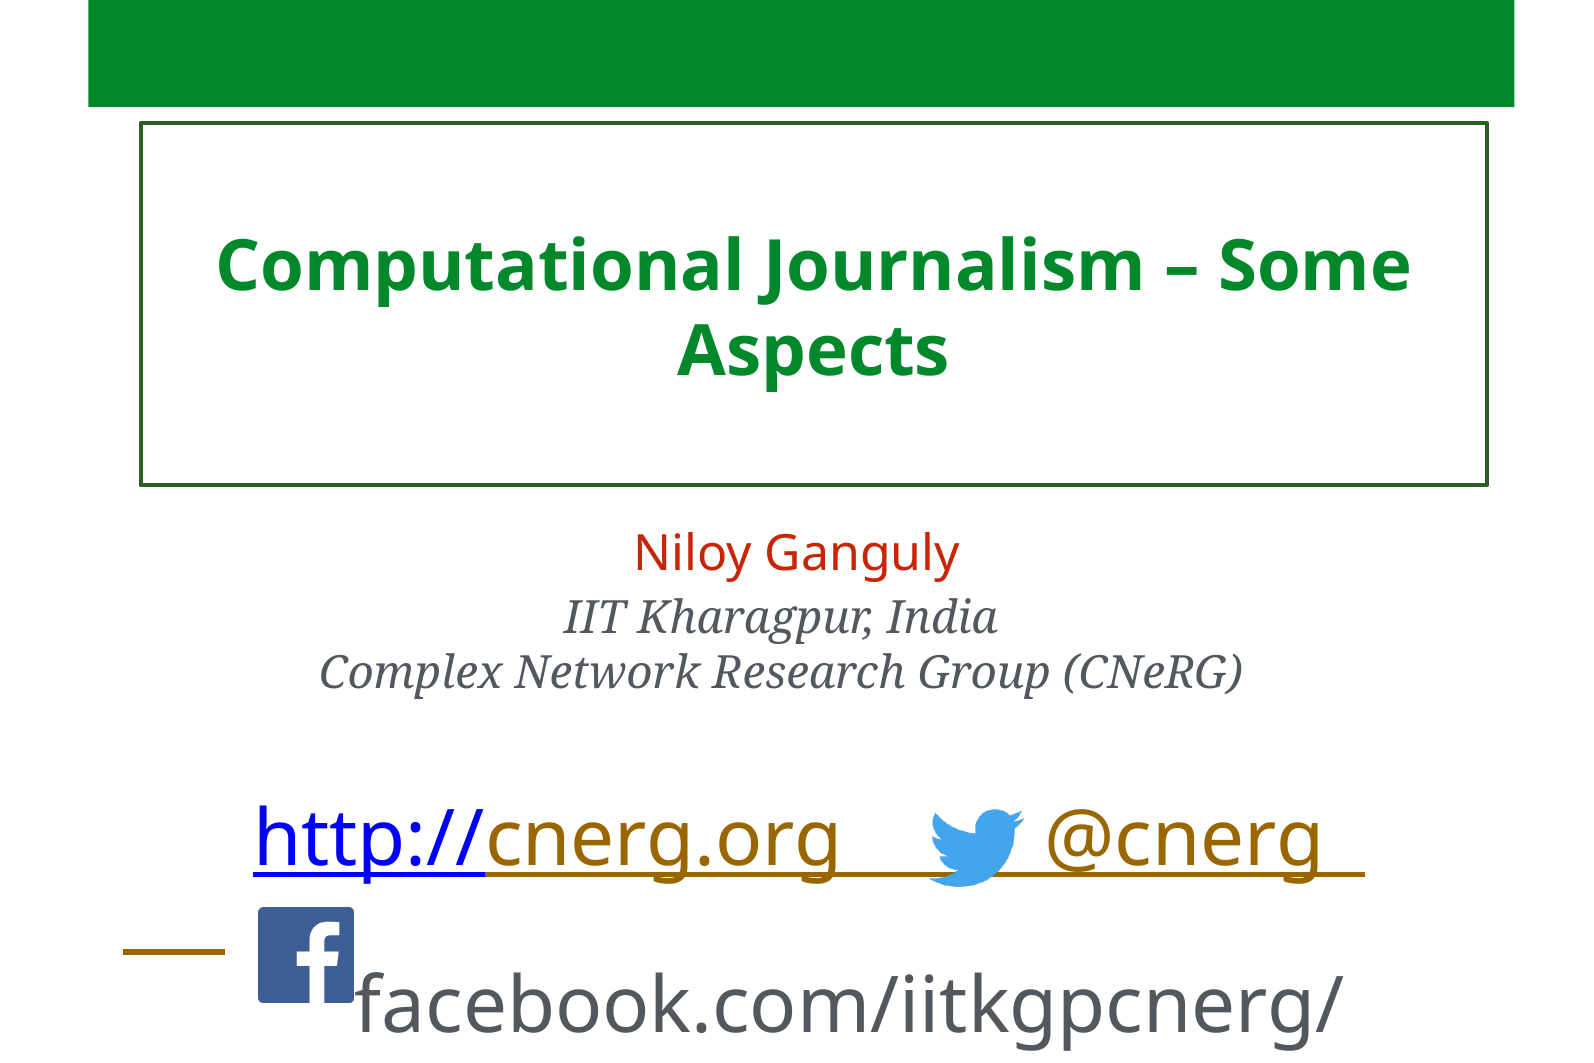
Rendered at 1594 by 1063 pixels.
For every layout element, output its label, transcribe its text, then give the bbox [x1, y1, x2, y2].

text_box [88, 0, 1515, 108]
text_box IIT Kharagpur, India Complex Network Research Group (CNeRG) [81, 581, 1481, 758]
text_box Niloy Ganguly [515, 515, 1078, 581]
picture [258, 907, 354, 1003]
picture [903, 774, 1046, 918]
title Computational Journalism – Some Aspects [139, 121, 1489, 487]
text_box http://cnerg.org @cnerg facebook.com/iitkgpcnerg/ [108, 790, 1386, 996]
